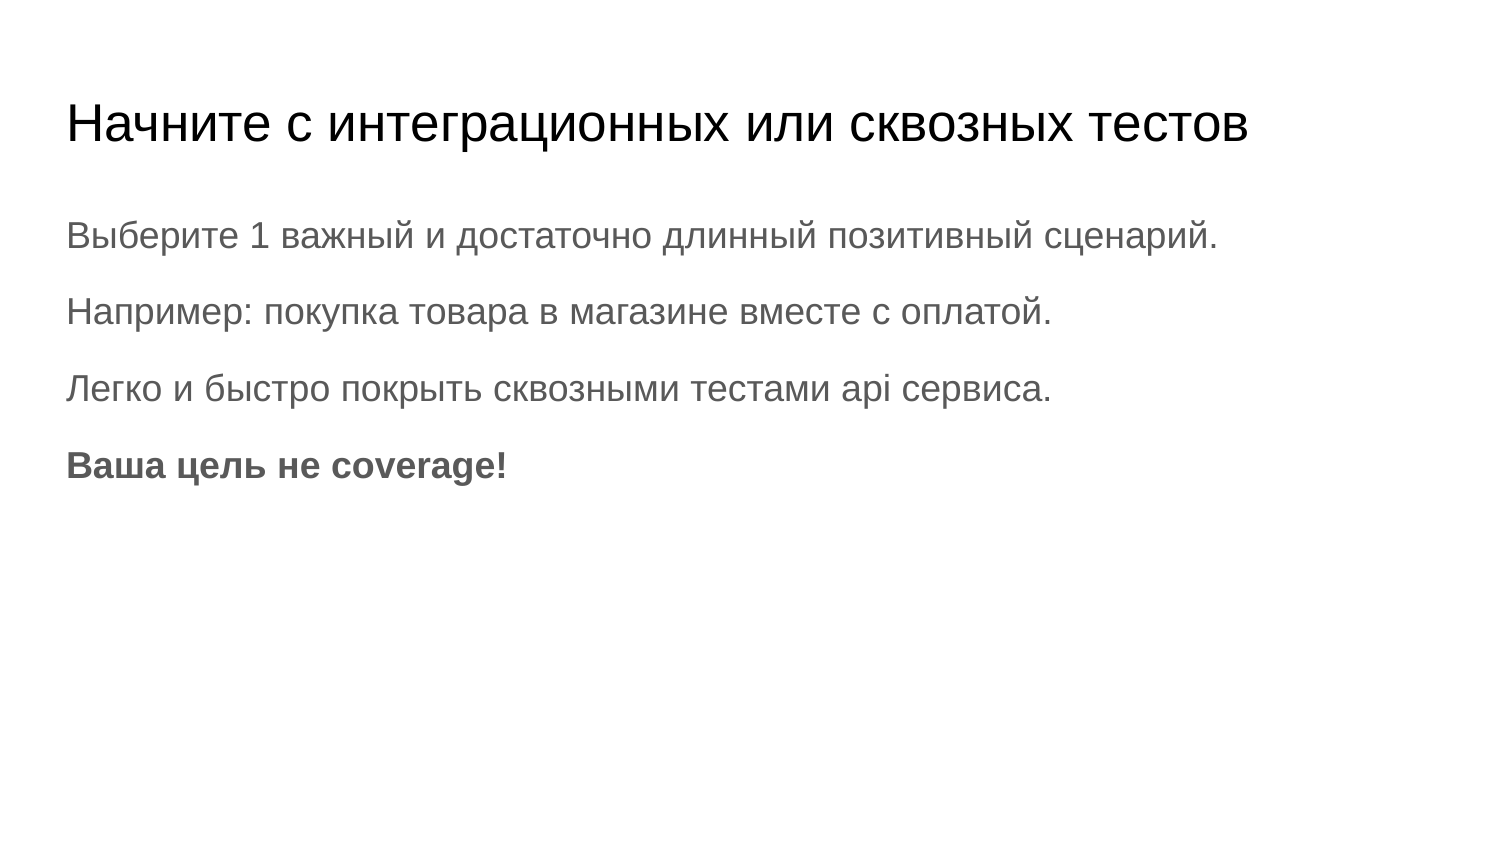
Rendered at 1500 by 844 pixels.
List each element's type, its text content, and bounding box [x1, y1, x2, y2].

list Выберите 1 важный и достаточно длинный позитивный сценарий. Например: покупка товара в магазине вместе с оплатой. Легко и быстро покрыть сквозными тестами api сервиса. Ваша цель не coverage! [51, 189, 1449, 750]
title Начните с интеграционных или сквозных тестов [51, 72, 1449, 167]
